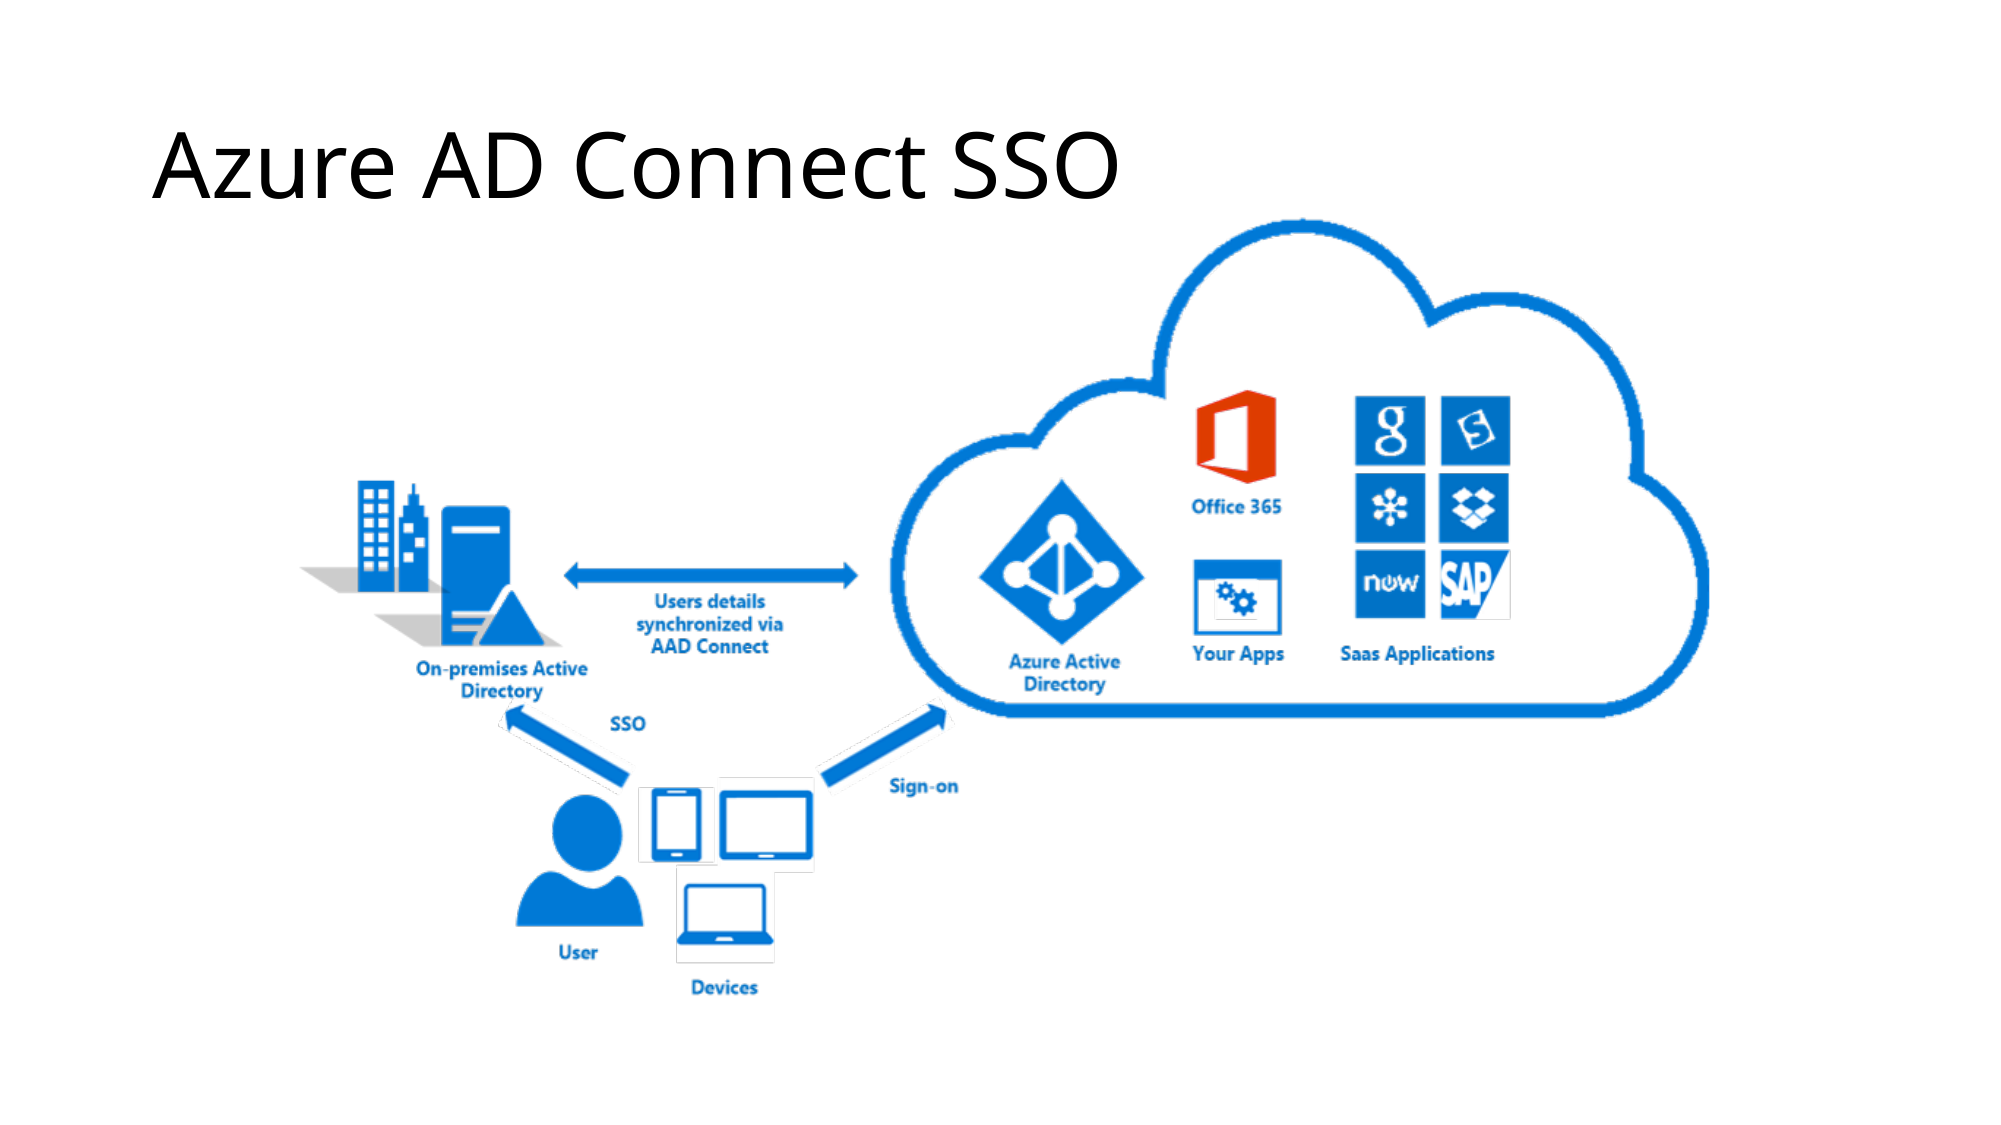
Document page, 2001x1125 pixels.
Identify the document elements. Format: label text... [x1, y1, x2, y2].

title Azure AD Connect SSO [137, 59, 1863, 278]
picture [293, 208, 1710, 999]
